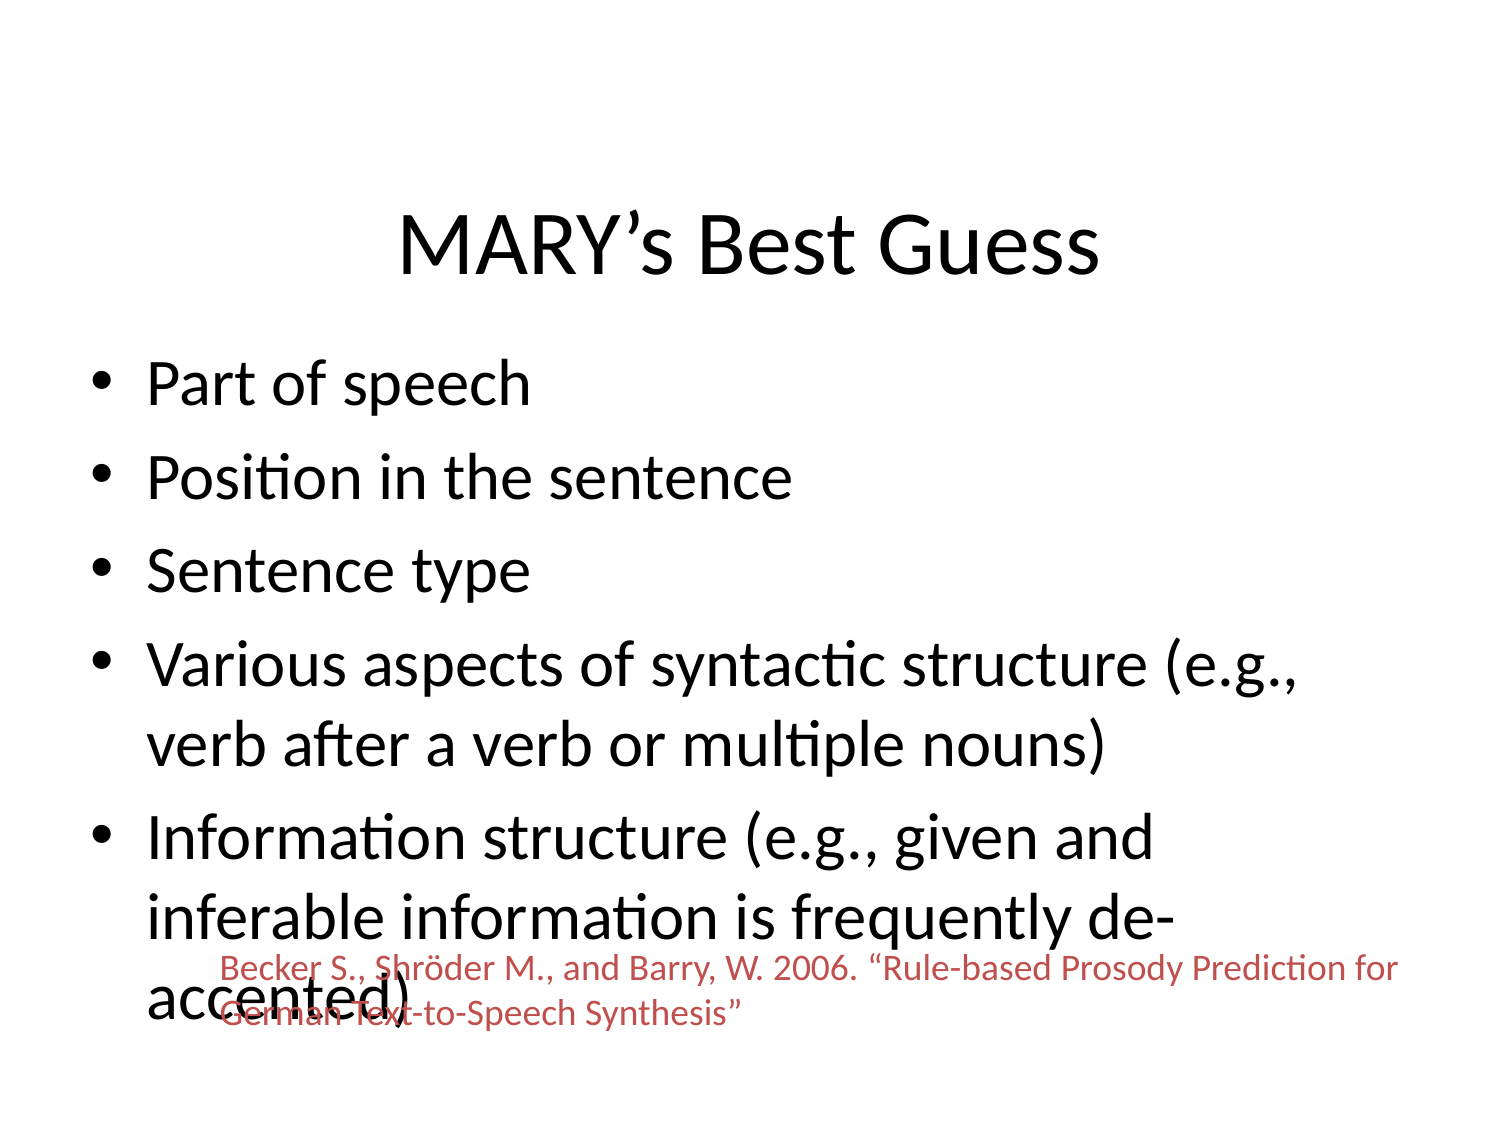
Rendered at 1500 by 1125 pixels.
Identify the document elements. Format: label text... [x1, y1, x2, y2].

text_box Becker S., Shröder M., and Barry, W. 2006. “Rule-based Prosody Prediction for German Text-to-Speech Synthesis” [204, 935, 1424, 1085]
list Part of speech Position in the sentence Sentence type Various aspects of syntactic structure (e.g., verb after a verb or multiple nouns) Information structure (e.g., given and inferable information is frequently de-accented) [75, 331, 1425, 1041]
title MARY’s Best Guess [75, 149, 1425, 325]
